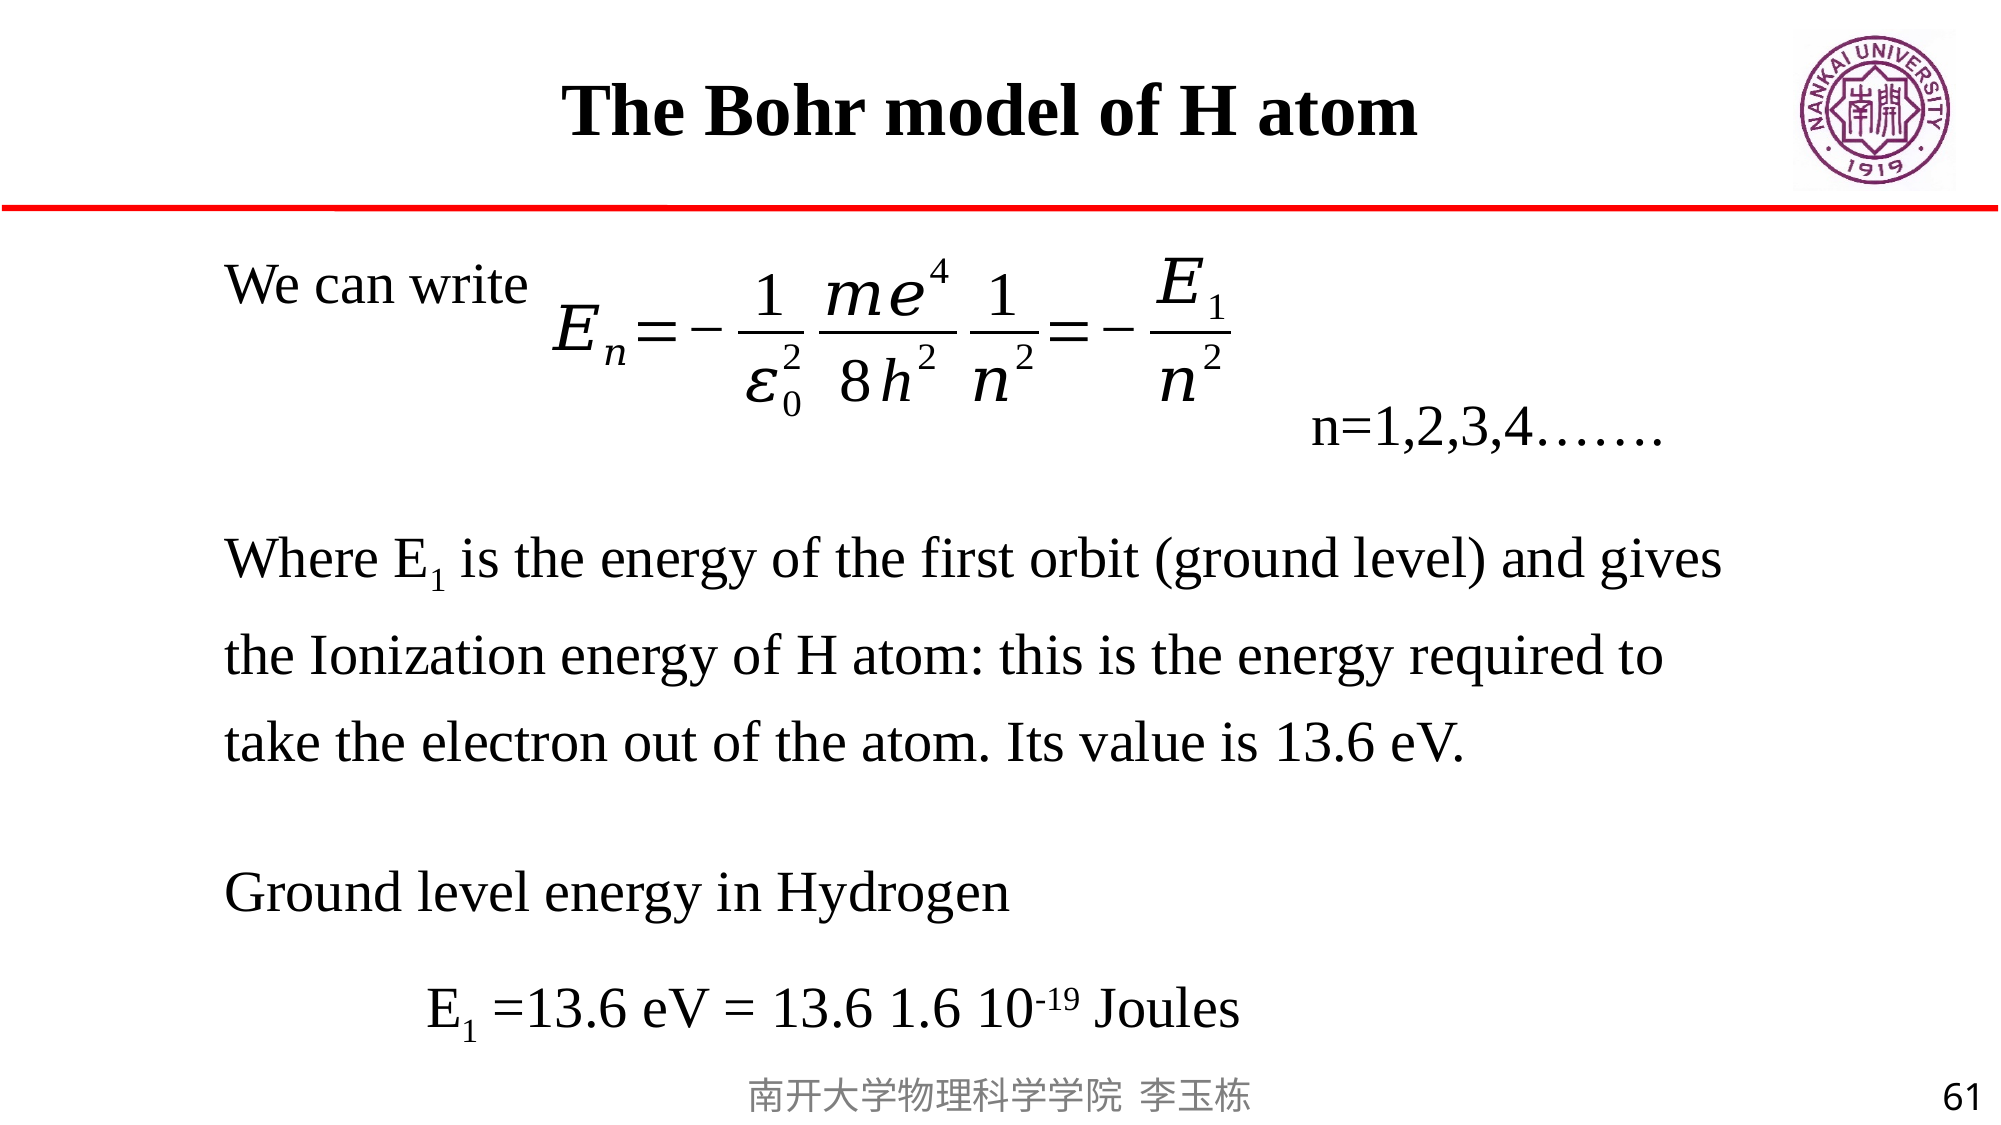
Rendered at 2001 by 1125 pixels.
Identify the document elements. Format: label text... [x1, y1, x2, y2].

picture [1793, 29, 1956, 191]
text_box We can write [209, 219, 1774, 439]
text_box n=1,2,3,4……. [1296, 362, 1813, 465]
text_box Where E1 is the energy of the first orbit (ground level) and gives the Ionization energy of H atom: this is the energy required to take the electron out of the atom. Its value is 13.6 eV. [209, 491, 1759, 781]
text_box The Bohr model of H atom [324, 63, 1675, 206]
text_box Ground level energy in Hydrogen [209, 828, 1366, 931]
